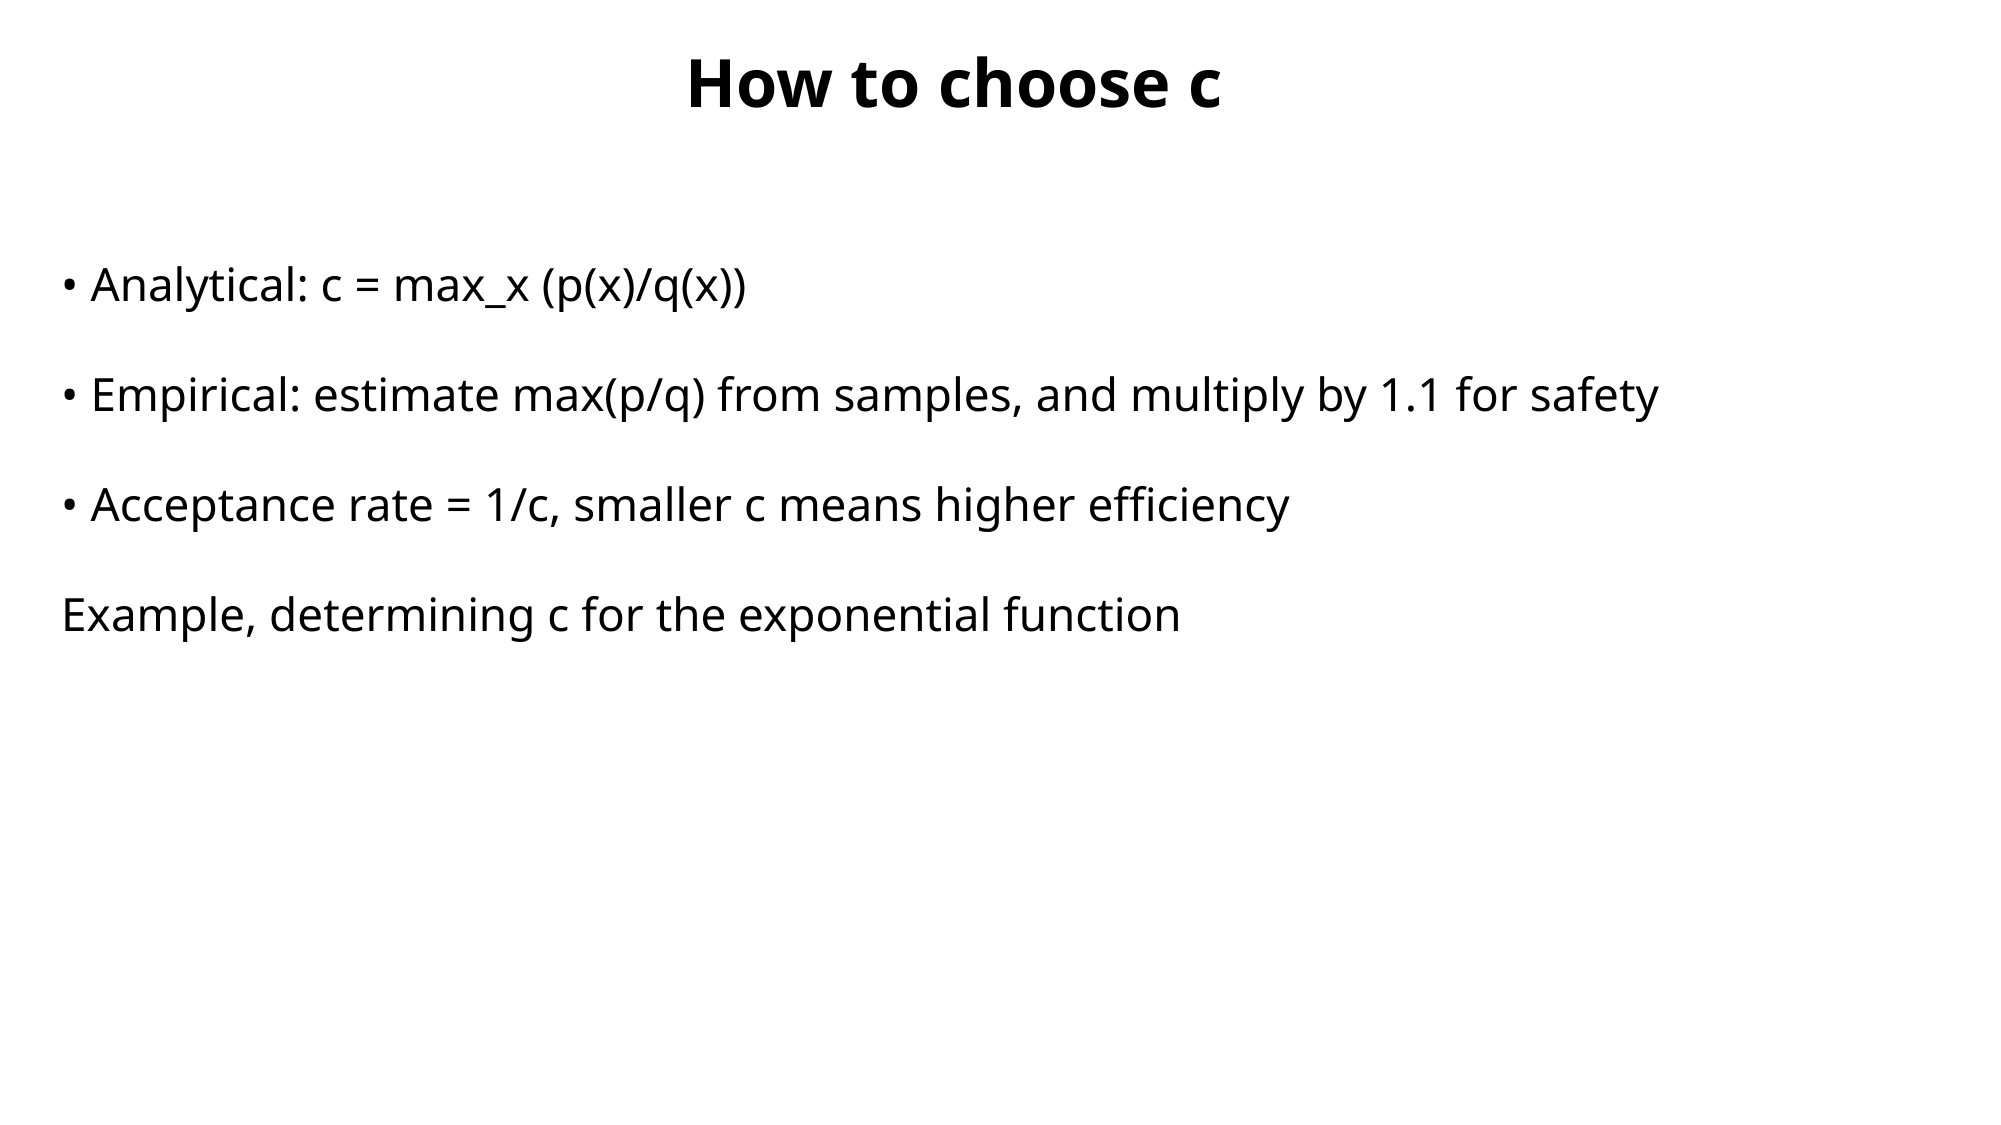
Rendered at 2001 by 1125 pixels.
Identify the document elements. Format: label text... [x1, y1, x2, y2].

text_box How to choose c • Analytical: c = max_x (p(x)/q(x)) • Empirical: estimate max(p/q) from samples, and multiply by 1.1 for safety • Acceptance rate = 1/c, smaller c means higher efficiency Example, determining c for the exponential function [46, 33, 1863, 693]
